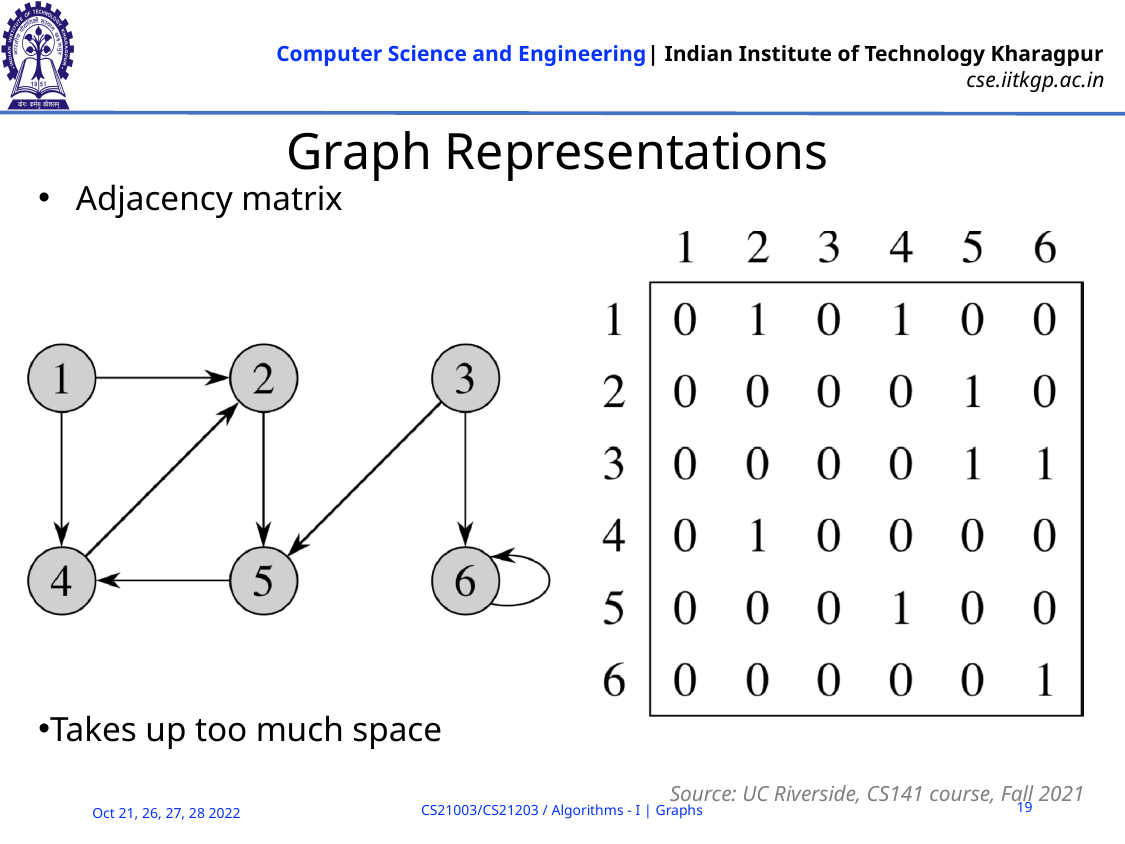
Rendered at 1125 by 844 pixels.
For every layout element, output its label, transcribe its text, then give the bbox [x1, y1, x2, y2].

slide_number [77, 798, 274, 844]
text_box Source: UC Riverside, CS141 course, Fall 2021 [655, 776, 1121, 802]
picture [23, 339, 553, 617]
title Graph Representations [35, 78, 1078, 221]
footer CS21003/CS21203 / Algorithms - I | Graphs [185, 787, 940, 833]
picture [1, 1, 74, 110]
picture [602, 231, 1090, 722]
slide_number 19 [992, 802, 1048, 831]
